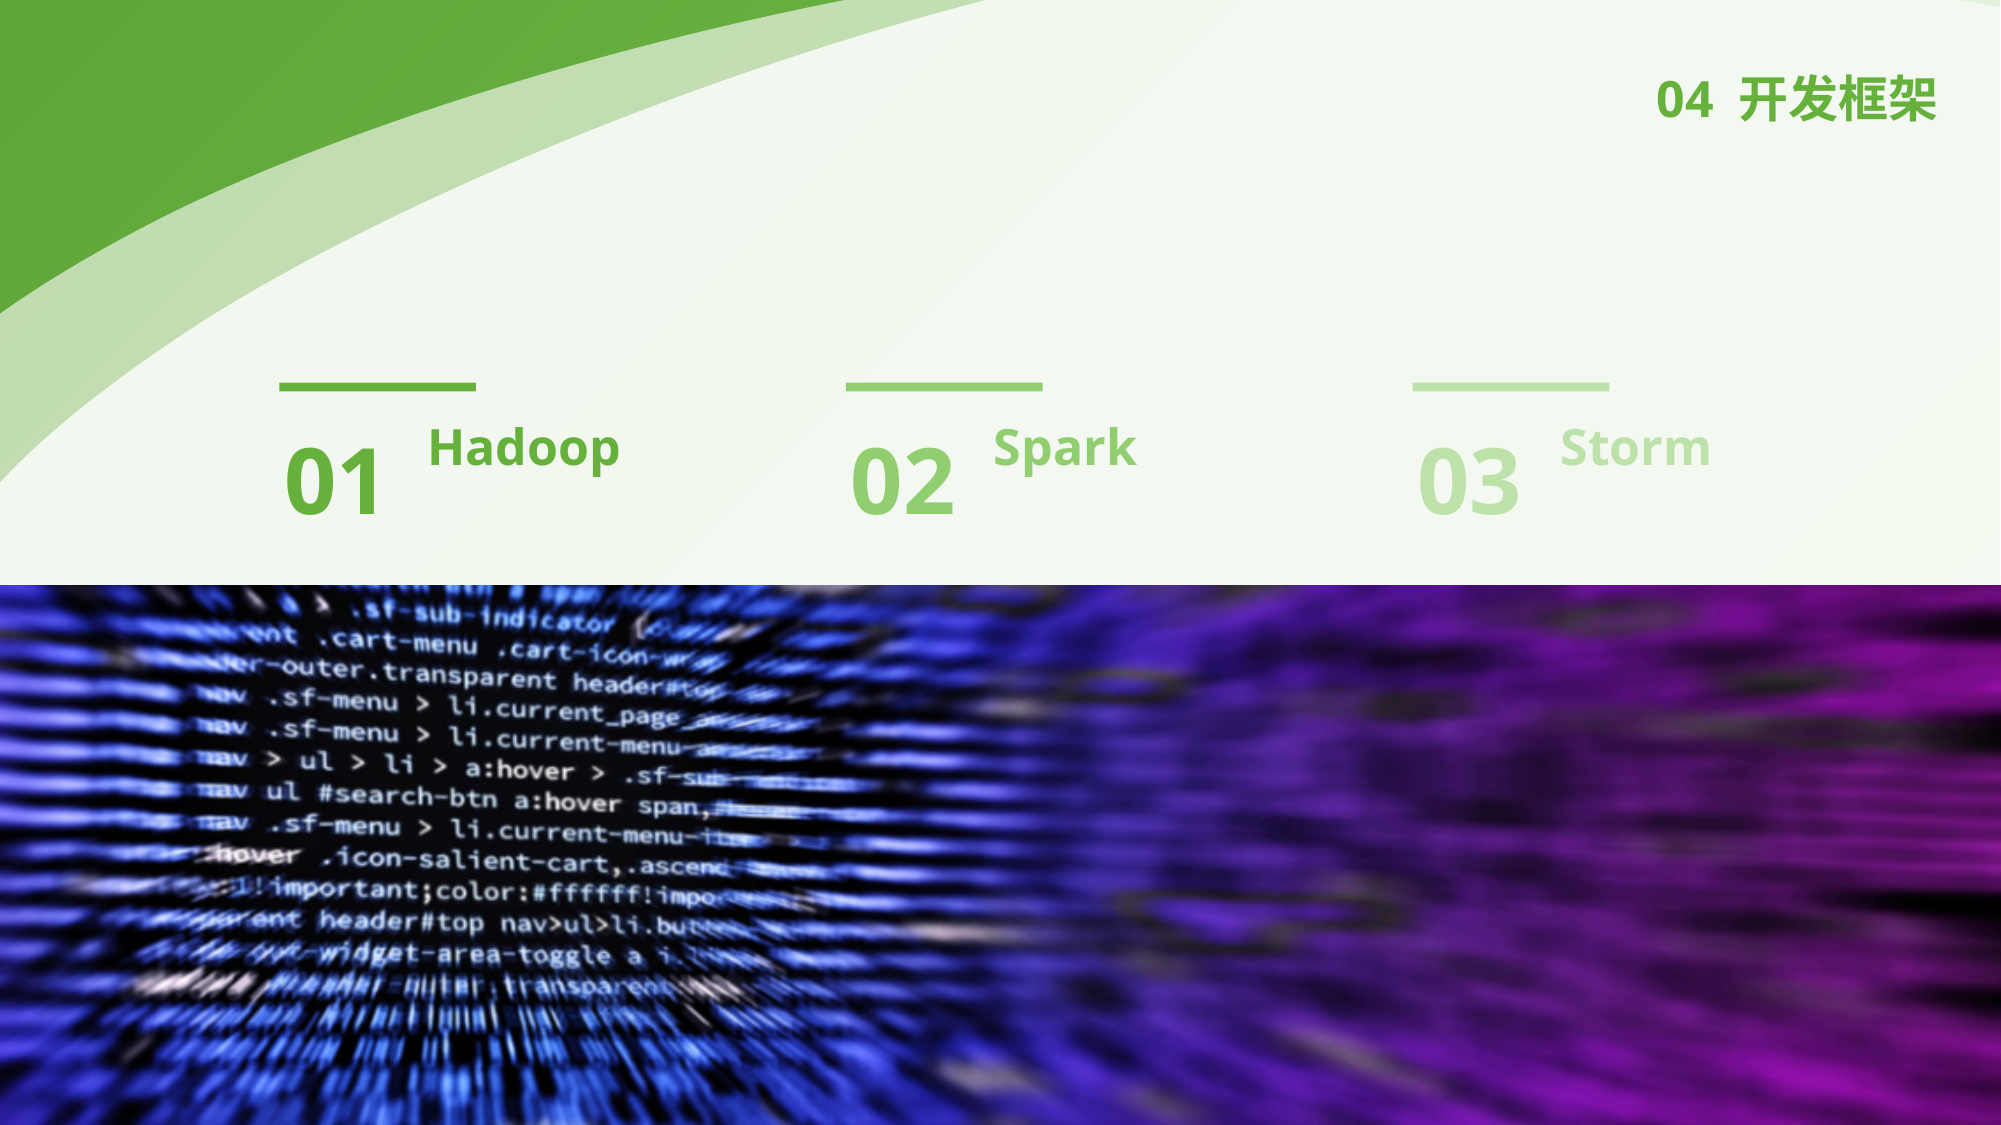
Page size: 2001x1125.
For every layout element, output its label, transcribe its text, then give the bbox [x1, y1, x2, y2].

list 04 开发框架 [1083, 41, 1955, 162]
text_box Hadoop [479, 390, 726, 483]
picture [0, 585, 2001, 1125]
text_box 02 [836, 382, 1046, 541]
text_box Spark [1046, 390, 1215, 483]
text_box Storm [1613, 390, 1794, 483]
text_box 01 [269, 382, 479, 541]
text_box 03 [1402, 382, 1613, 541]
